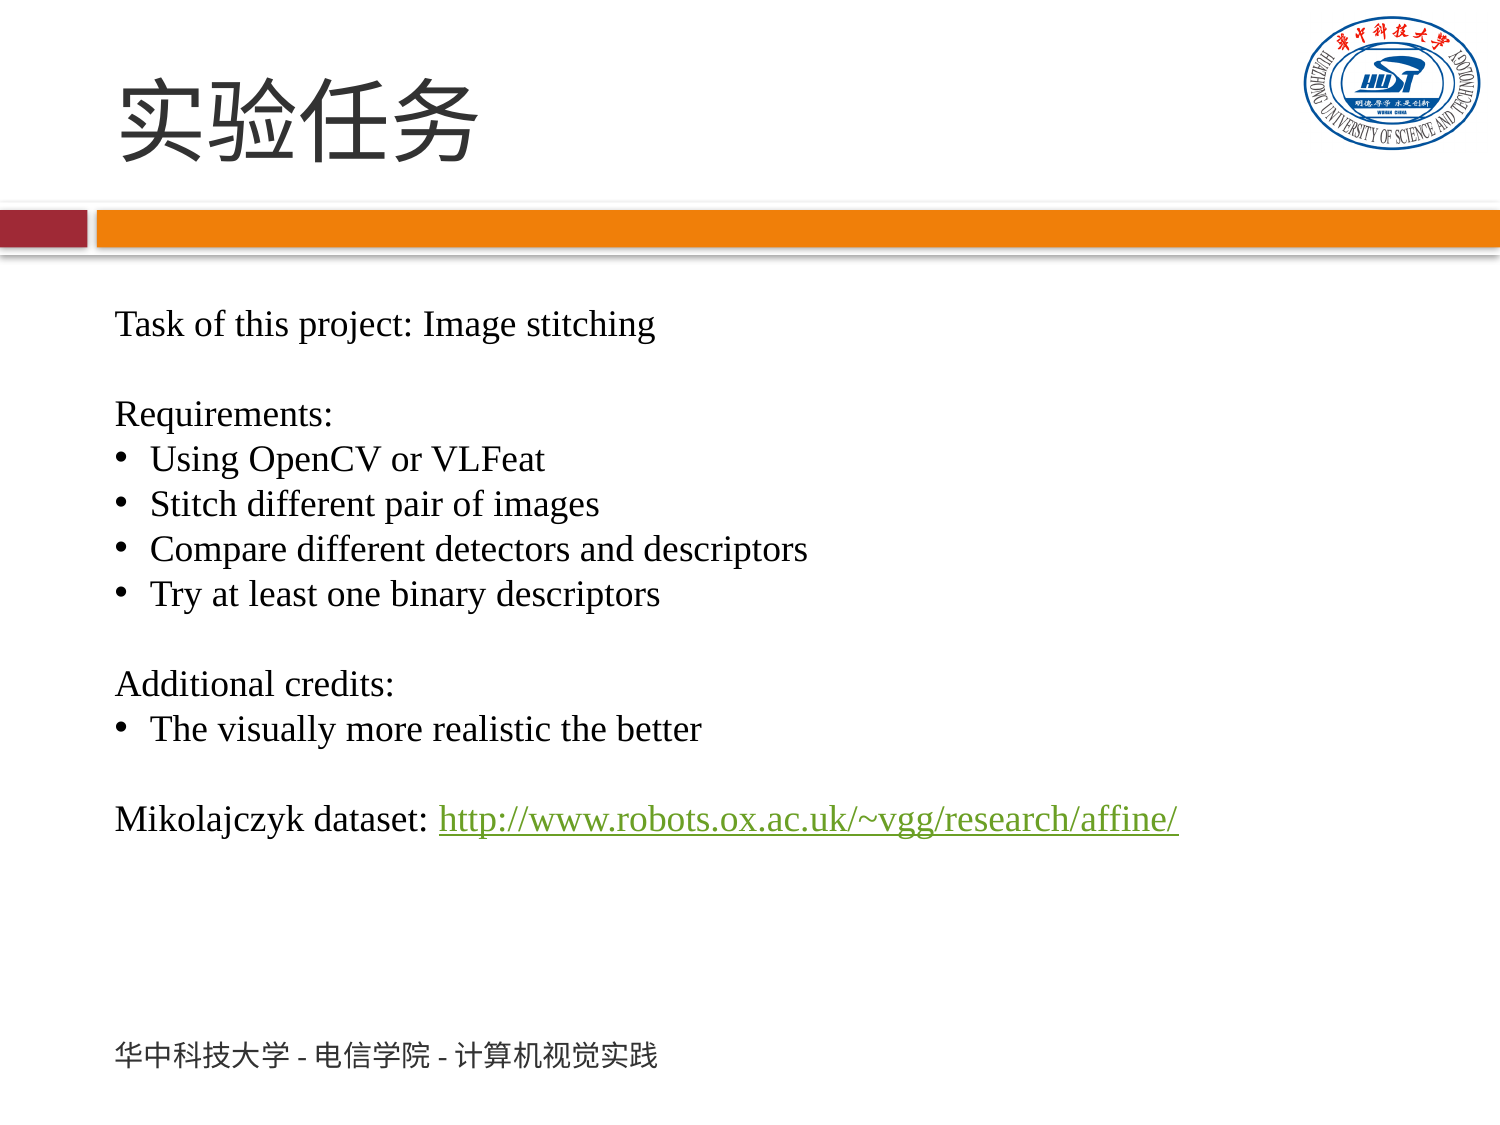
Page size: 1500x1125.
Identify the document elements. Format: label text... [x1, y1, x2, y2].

text_box Task of this project: Image stitching Requirements: Using OpenCV or VLFeat Stitch different pair of images Compare different detectors and descriptors Try at least one binary descriptors Additional credits: The visually more realistic the better Mikolajczyk dataset: http://www.robots.ox.ac.uk/~vgg/research/affine/ [99, 291, 1410, 953]
picture [1299, 12, 1488, 153]
slide_number [0, 208, 88, 249]
footer 华中科技大学-电信学院-计算机视觉实践 [99, 1024, 990, 1085]
title 实验任务 [100, 37, 1438, 200]
